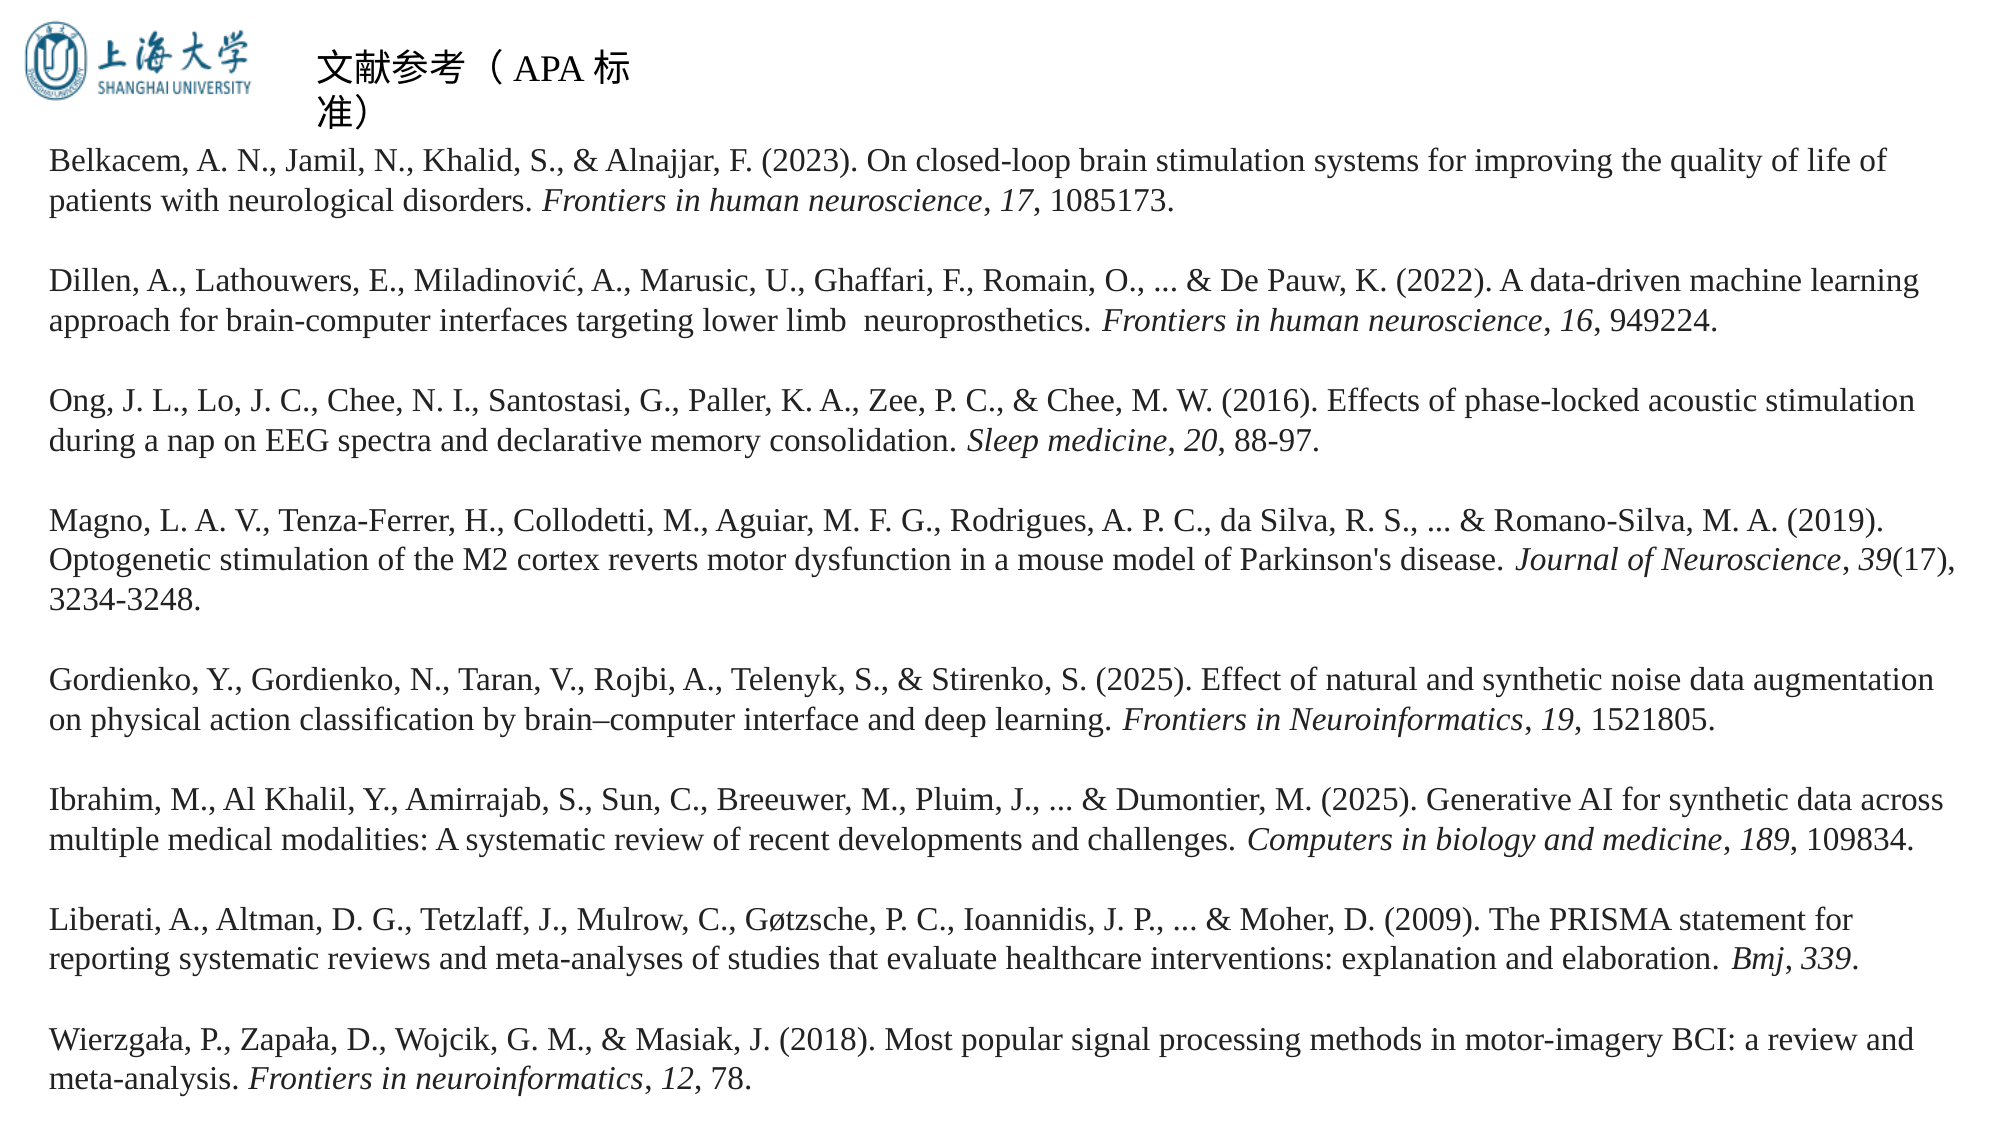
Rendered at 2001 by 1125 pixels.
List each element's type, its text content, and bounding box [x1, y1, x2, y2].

text_box 文献参考（APA标准） [301, 36, 683, 130]
picture [0, 0, 272, 112]
text_box Belkacem, A. N., Jamil, N., Khalid, S., & Alnajjar, F. (2023). On closed-loop brain stimulation systems for improving the quality of life of patients with neurological disorders. Frontiers in human neuroscience, 17, 1085173. Dillen, A., Lathouwers, E., Miladinović, A., Marusic, U., Ghaffari, F., Romain, O., ... & De Pauw, K. (2022). A data-driven machine learning approach for brain-computer interfaces targeting lower limb neuroprosthetics. Frontiers in human neuroscience, 16, 949224. Ong, J. L., Lo, J. C., Chee, N. I., Santostasi, G., Paller, K. A., Zee, P. C., & Chee, M. W. (2016). Effects of phase-locked acoustic stimulation during a nap on EEG spectra and declarative memory consolidation. Sleep medicine, 20, 88-97. Magno, L. A. V., Tenza-Ferrer, H., Collodetti, M., Aguiar, M. F. G., Rodrigues, A. P. C., da Silva, R. S., ... & Romano-Silva, M. A. (2019). Optogenetic stimulation of the M2 cortex reverts motor dysfunction in a mouse model of Parkinson's disease. Journal of Neuroscience, 39(17), 3234-3248. Gordienko, Y., Gordienko, N., Taran, V., Rojbi, A., Telenyk, S., & Stirenko, S. (2025). Effect of natural and synthetic noise data augmentation on physical action classification by brain–computer interface and deep learning. Frontiers in Neuroinformatics, 19, 1521805. Ibrahim, M., Al Khalil, Y., Amirrajab, S., Sun, C., Breeuwer, M., Pluim, J., ... & Dumontier, M. (2025). Generative AI for synthetic data across multiple medical modalities: A systematic review of recent developments and challenges. Computers in biology and medicine, 189, 109834. Liberati, A., Altman, D. G., Tetzlaff, J., Mulrow, C., Gøtzsche, P. C., Ioannidis, J. P., ... & Moher, D. (2009). The PRISMA statement for reporting systematic reviews and meta-analyses of studies that evaluate healthcare interventions: explanation and elaboration. Bmj, 339. Wierzgała, P., Zapała, D., Wojcik, G. M., & Masiak, J. (2018). Most popular signal processing methods in motor-imagery BCI: a review and meta-analysis. Frontiers in neuroinformatics, 12, 78. [34, 130, 1985, 1104]
